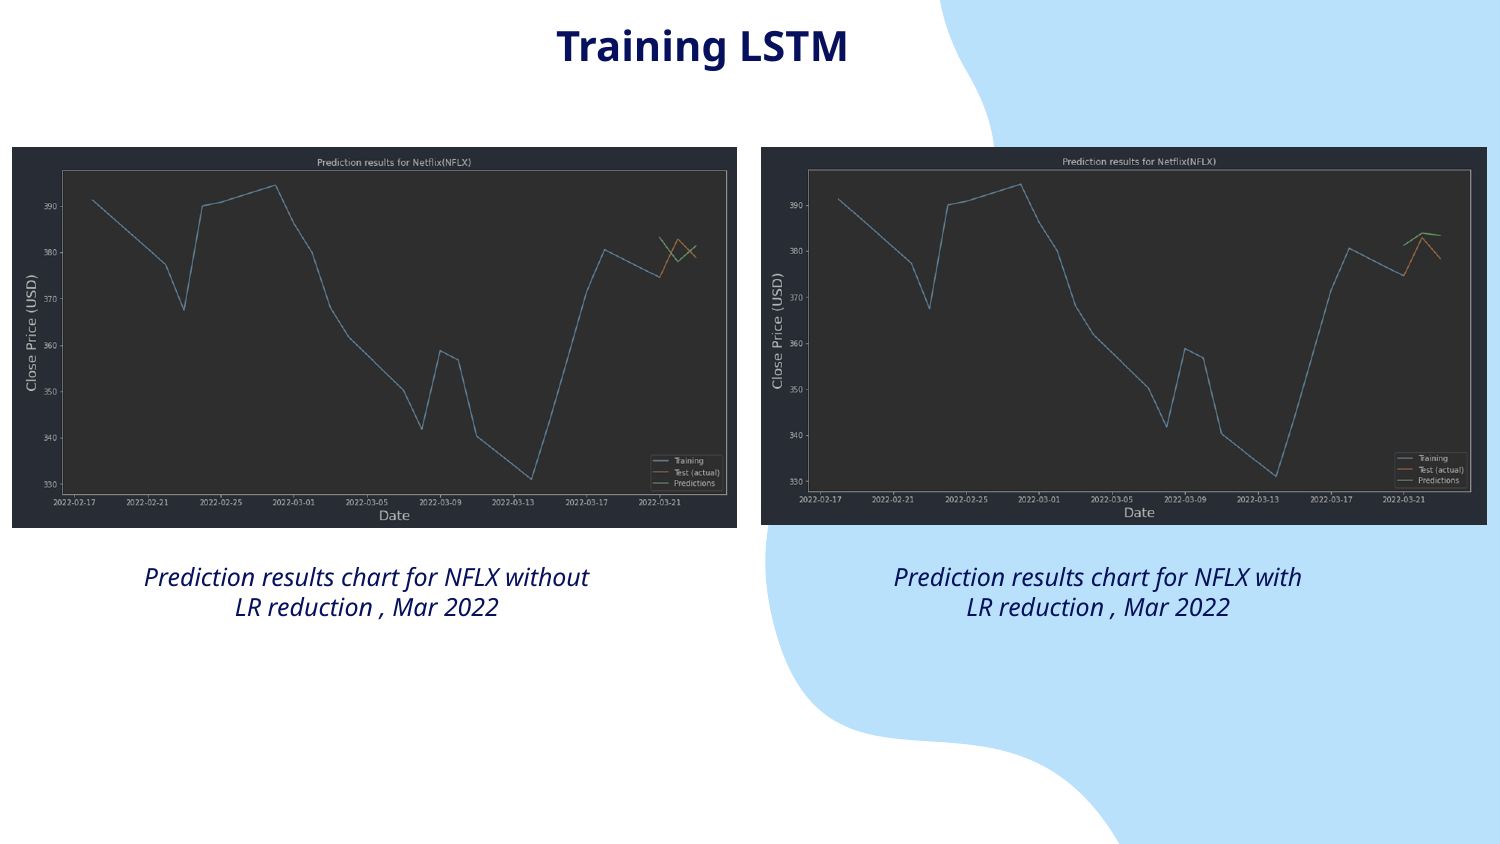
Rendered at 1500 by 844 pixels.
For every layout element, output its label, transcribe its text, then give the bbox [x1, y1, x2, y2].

picture [761, 146, 1487, 526]
picture [12, 146, 738, 528]
text_box Prediction results chart for NFLX without LR reduction , Mar 2022 [26, 546, 709, 636]
text_box Prediction results chart for NFLX with LR reduction , Mar 2022 [757, 546, 1440, 636]
title Training LSTM [95, 4, 1310, 99]
